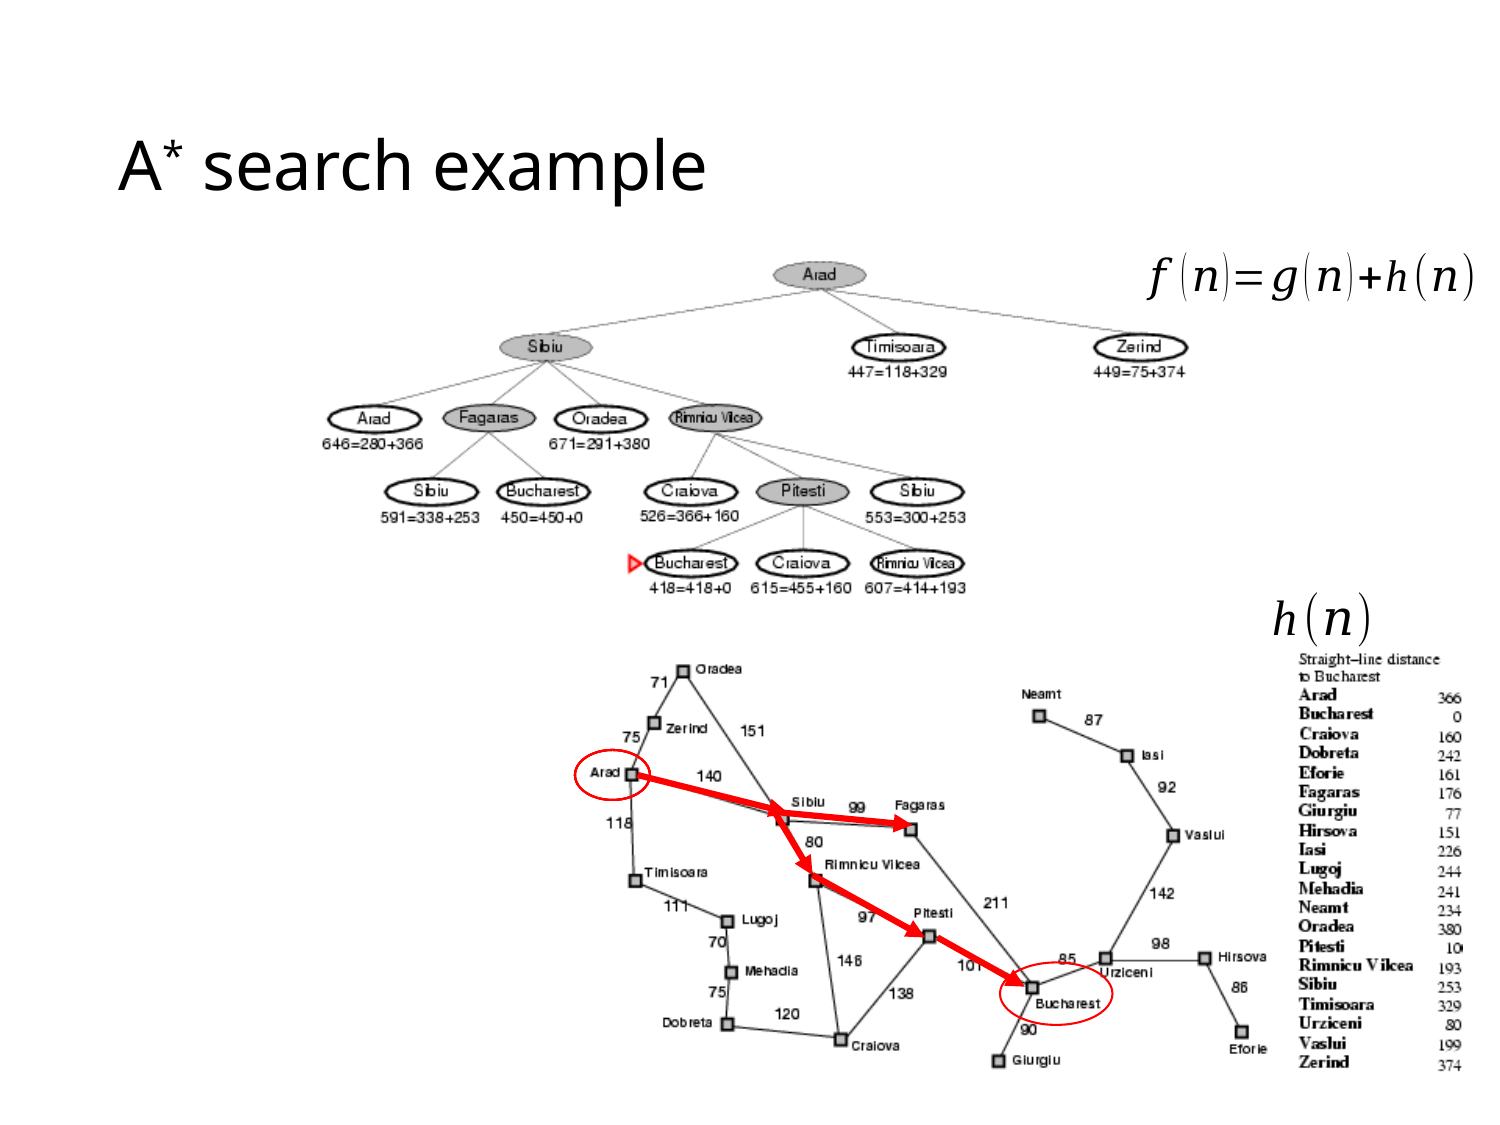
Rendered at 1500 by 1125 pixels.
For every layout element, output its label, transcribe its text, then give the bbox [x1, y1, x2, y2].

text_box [780, 812, 913, 825]
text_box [774, 812, 813, 875]
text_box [812, 874, 925, 938]
text_box [573, 755, 587, 795]
picture [587, 649, 1463, 1079]
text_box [637, 774, 788, 813]
picture [312, 249, 1200, 615]
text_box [937, 937, 1025, 987]
title A* search example [103, 59, 1397, 278]
